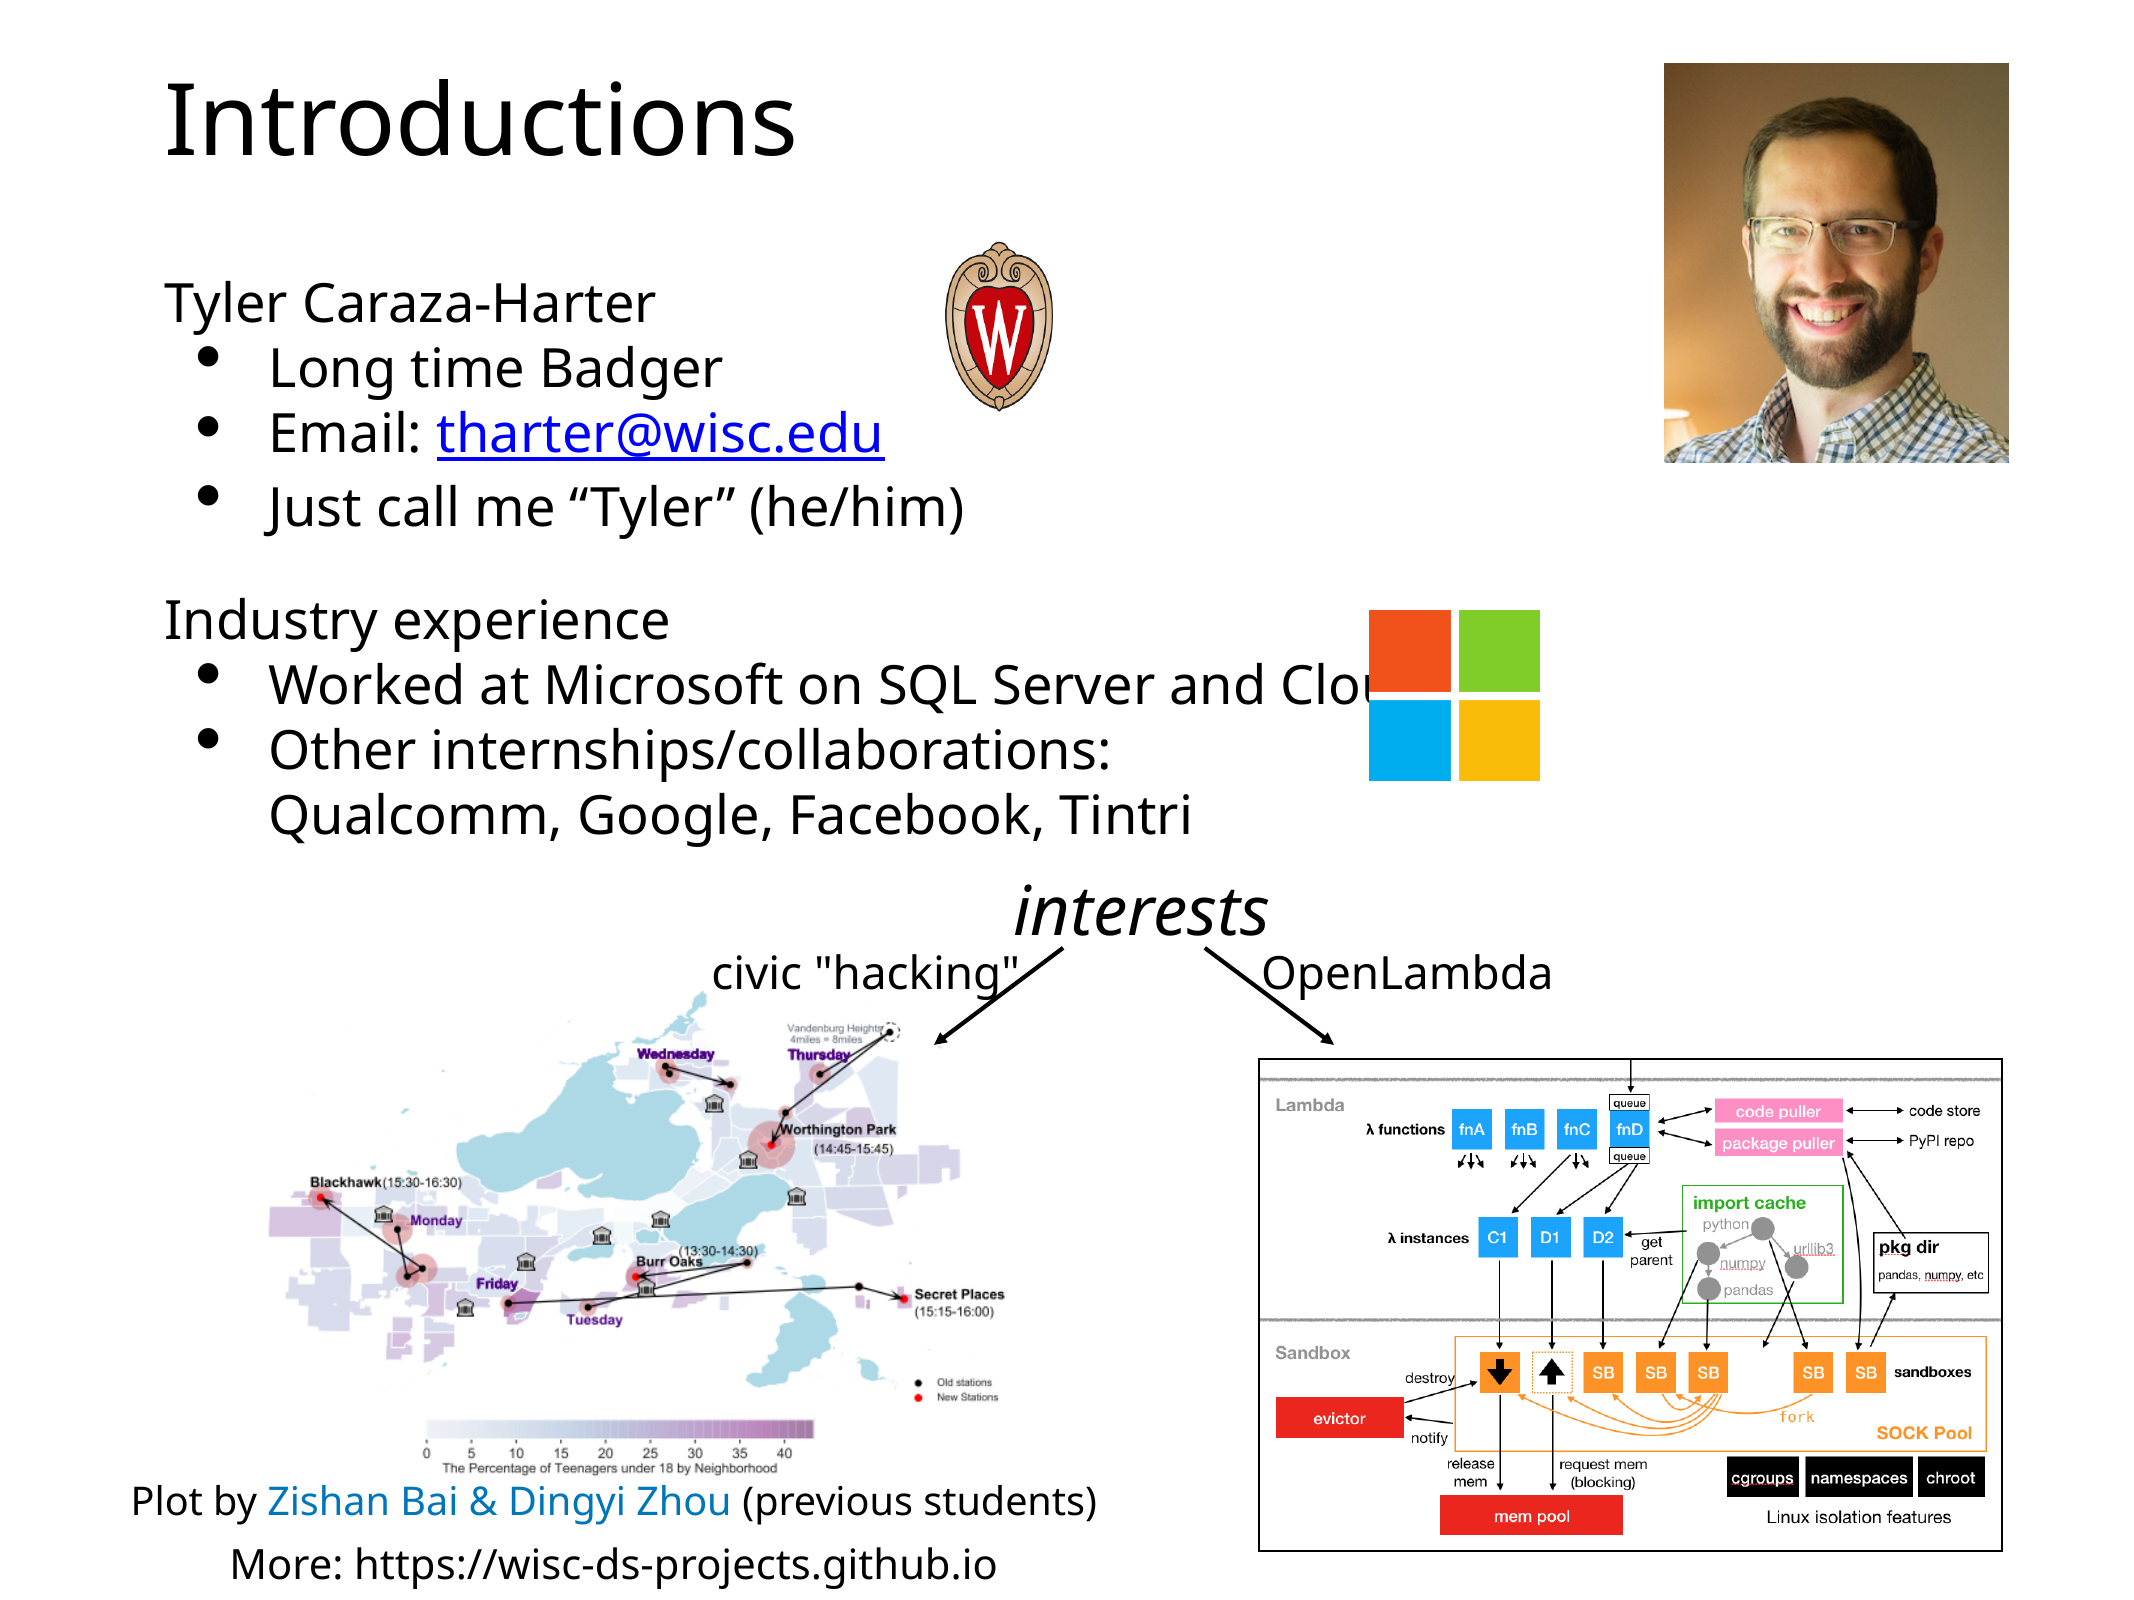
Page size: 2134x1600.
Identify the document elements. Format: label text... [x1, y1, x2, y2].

text_box More: https://wisc-ds-projects.github.io [221, 1532, 1007, 1596]
text_box [1204, 947, 1334, 1045]
text_box civic "hacking" [703, 935, 1029, 1007]
picture [1664, 63, 2009, 463]
title Introductions [155, 41, 1978, 191]
text_box interests [1004, 858, 1279, 958]
picture [945, 241, 1054, 412]
text_box Plot by Zishan Bai & Dingyi Zhou (previous students) [122, 1467, 1106, 1532]
picture [261, 991, 1023, 1487]
text_box OpenLambda [1252, 935, 1563, 1007]
picture [1260, 1059, 2001, 1550]
list Tyler Caraza-Harter Long time Badger Email: tharter@wisc.edu Just call me “Tyler” (he/him) Industry experience Worked at Microsoft on SQL Server and Cloud Other internships/collaborations: Qualcomm, Google, Facebook, Tintri [155, 259, 1730, 970]
picture [1368, 610, 1540, 781]
